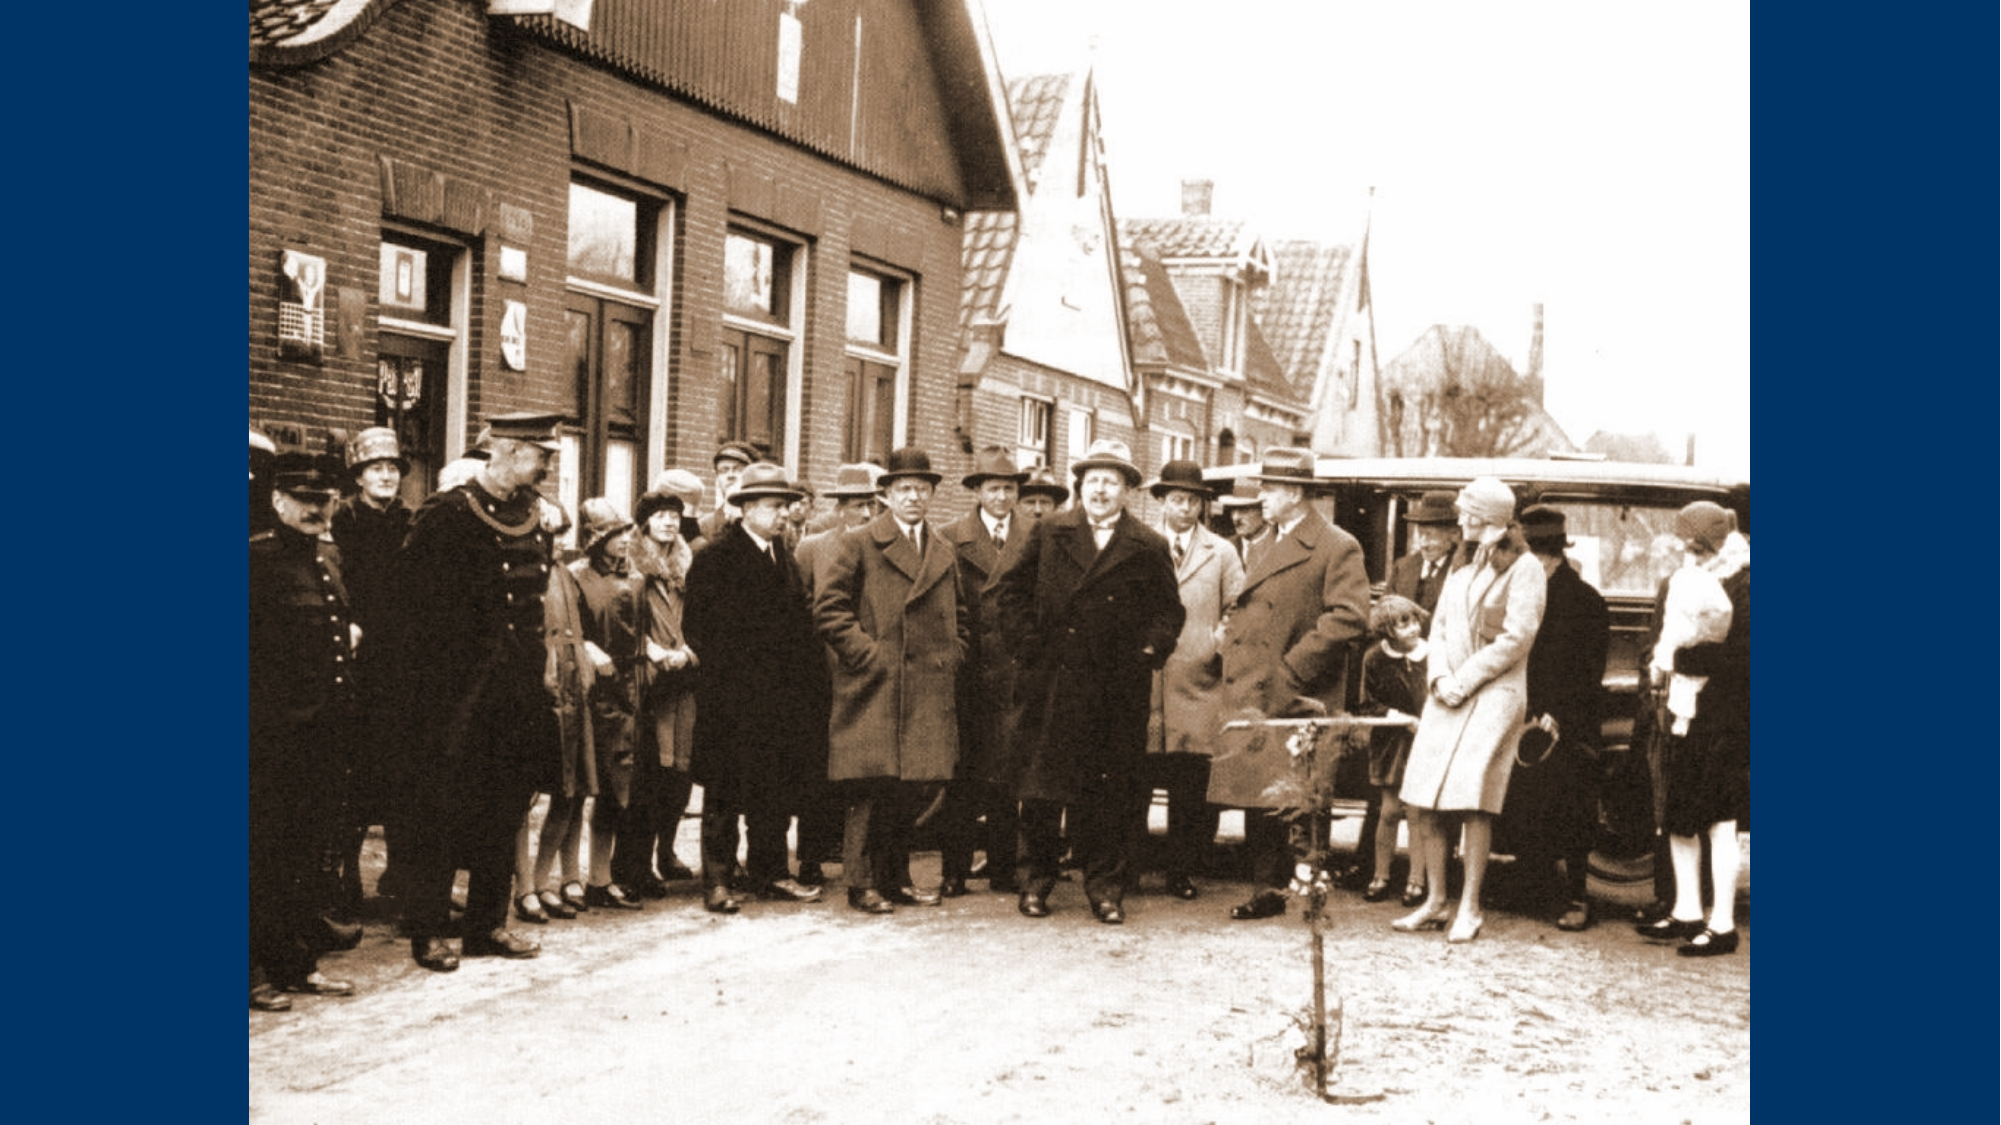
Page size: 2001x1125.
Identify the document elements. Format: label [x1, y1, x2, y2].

picture [249, 0, 1751, 1125]
